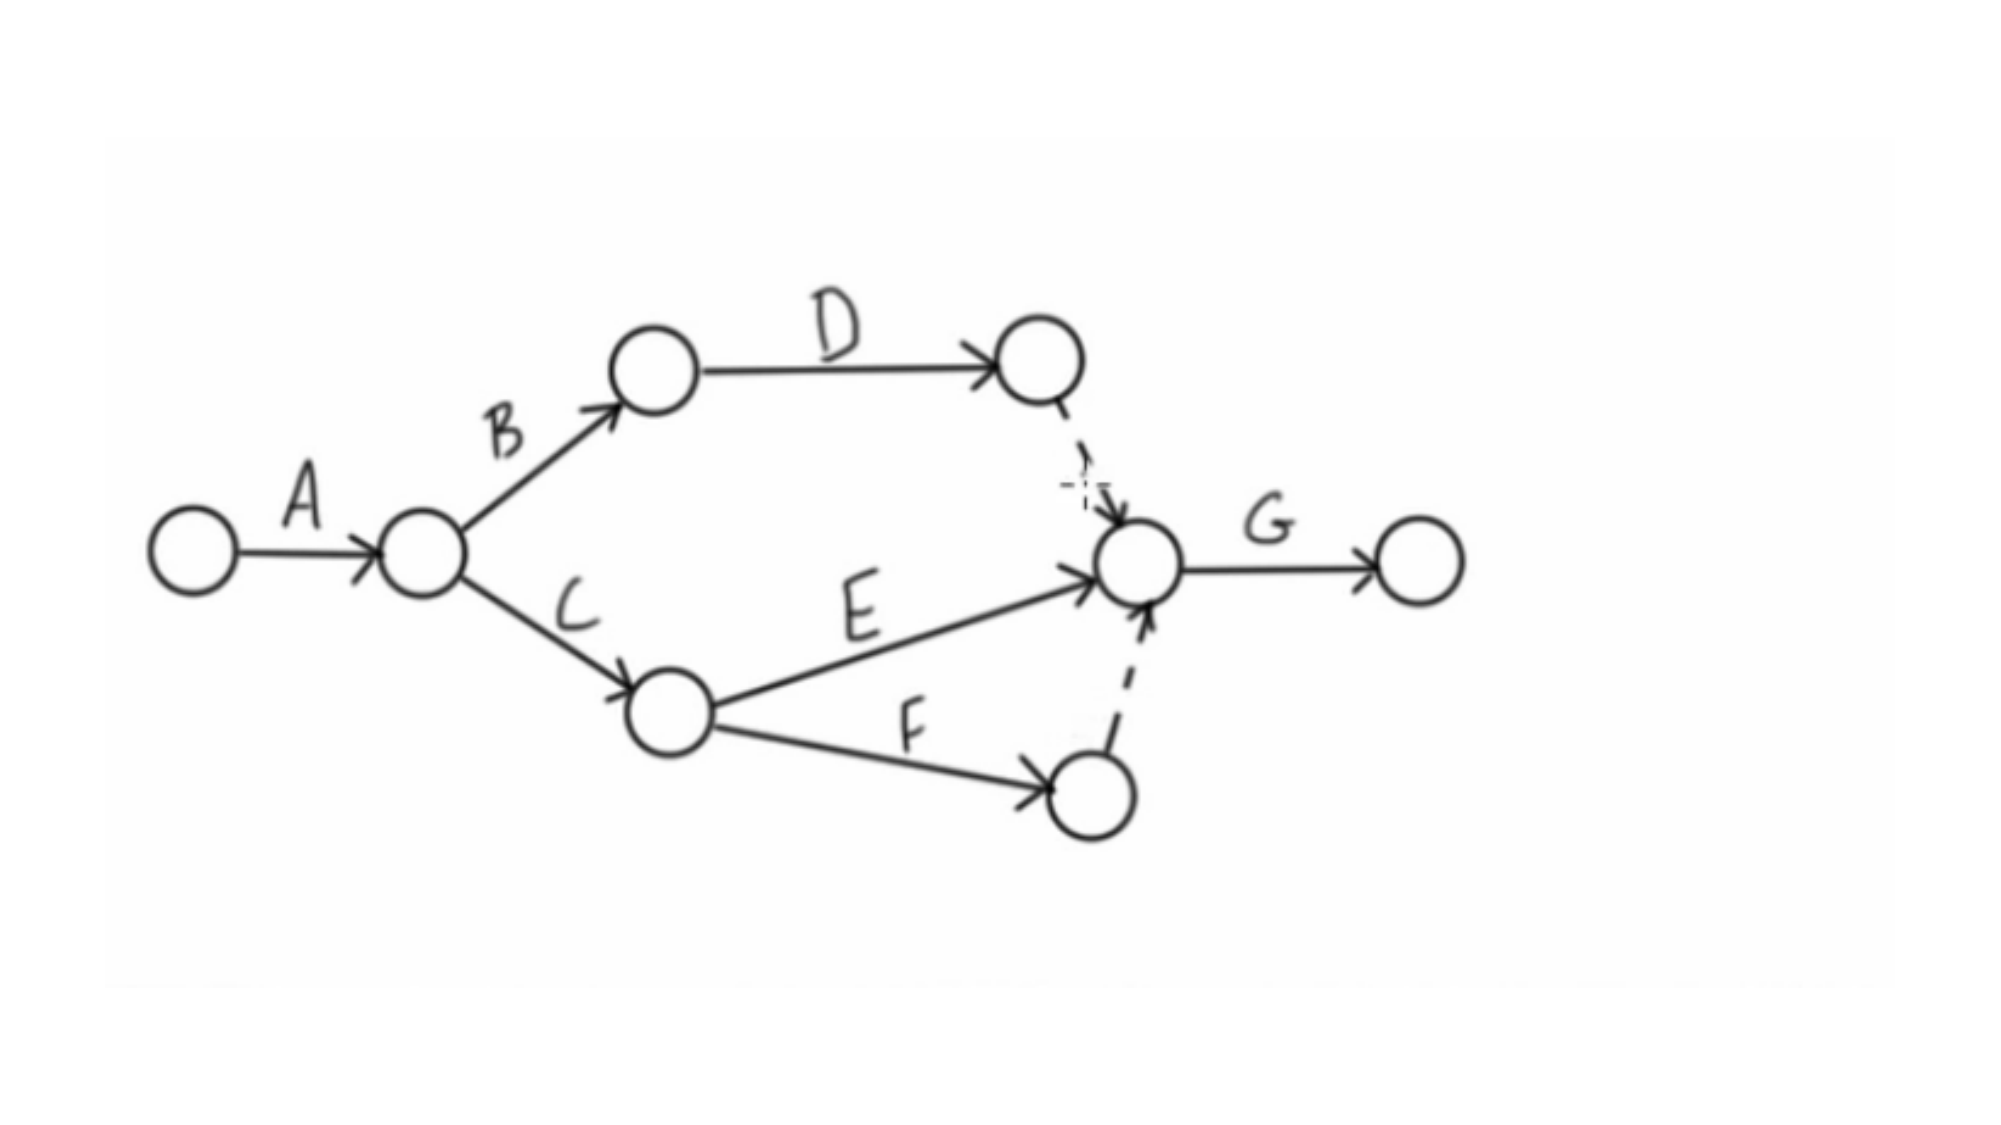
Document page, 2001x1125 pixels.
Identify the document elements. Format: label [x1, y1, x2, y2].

list [105, 137, 1895, 988]
